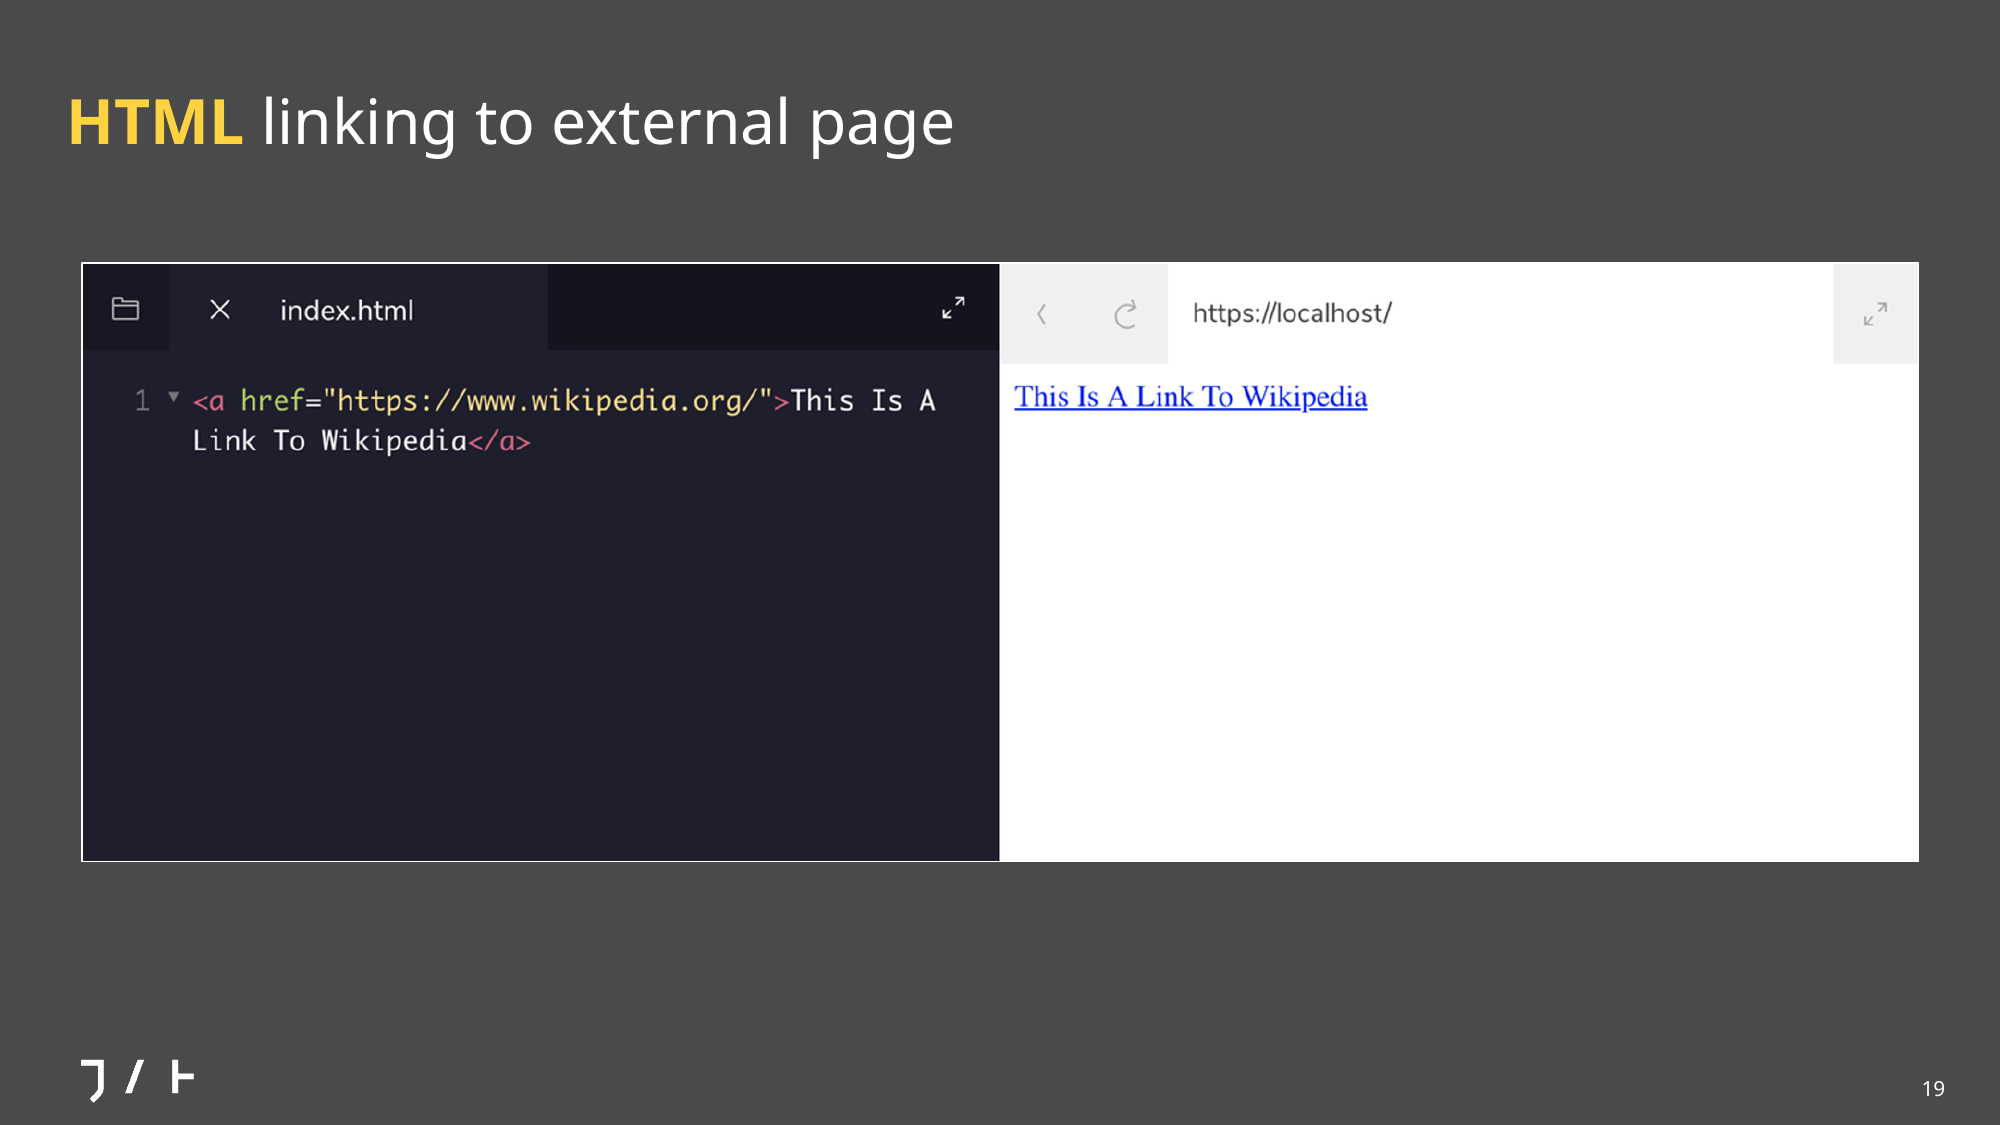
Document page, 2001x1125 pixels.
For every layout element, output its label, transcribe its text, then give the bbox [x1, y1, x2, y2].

picture [66, 1041, 205, 1115]
picture [81, 262, 1919, 863]
slide_number 19 [1903, 1070, 1963, 1110]
title HTML linking to external page [66, 55, 1904, 157]
